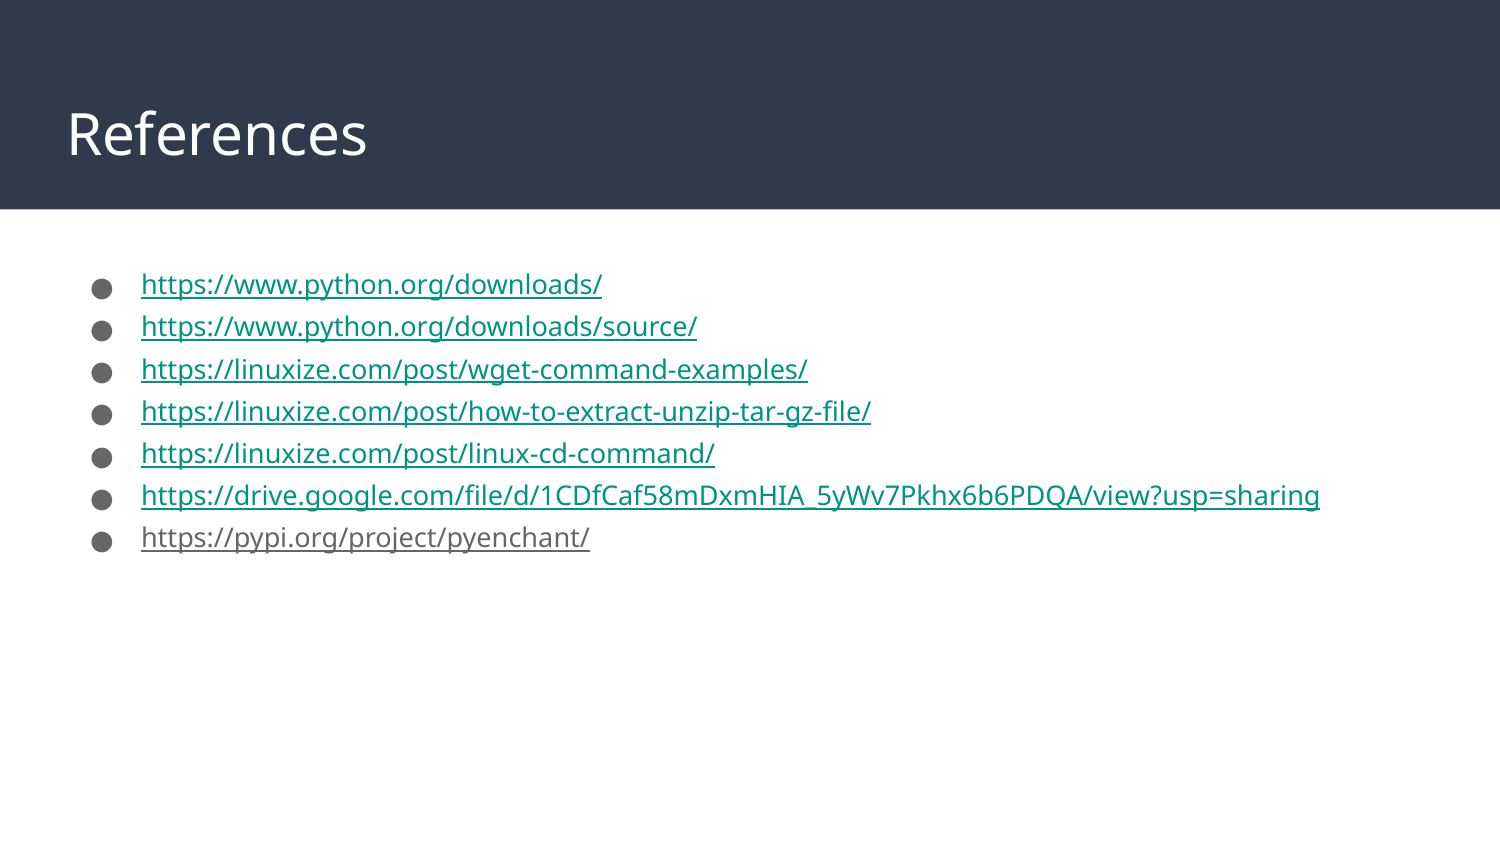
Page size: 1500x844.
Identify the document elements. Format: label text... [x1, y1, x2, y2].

list https://www.python.org/downloads/ https://www.python.org/downloads/source/ https://linuxize.com/post/wget-command-examples/ https://linuxize.com/post/how-to-extract-unzip-tar-gz-file/ https://linuxize.com/post/linux-cd-command/ https://drive.google.com/file/d/1CDfCaf58mDxmHIA_5yWv7Pkhx6b6PDQA/view?usp=sharing https://pypi.org/project/pyenchant/ [51, 247, 1449, 752]
title References [51, 82, 1449, 185]
